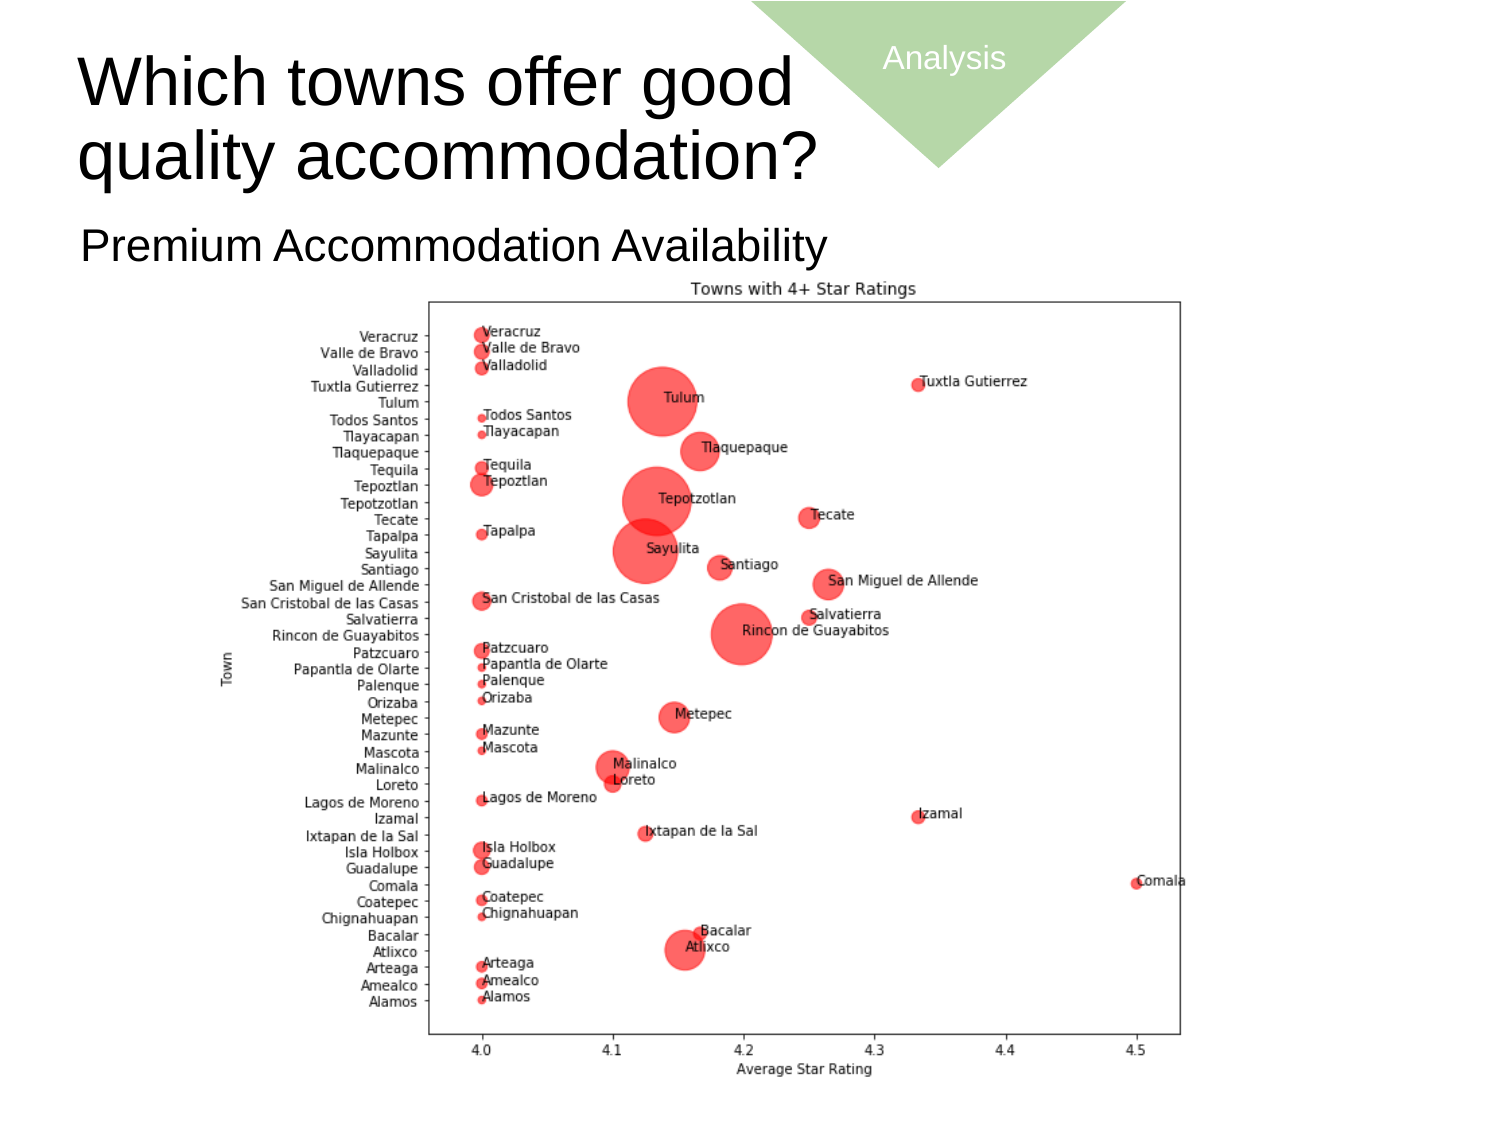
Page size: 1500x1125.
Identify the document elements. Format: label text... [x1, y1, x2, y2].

text_box [751, 1, 1127, 50]
text_box Analysis [806, 21, 1083, 99]
title Premium Accommodation Availability [65, 189, 1303, 305]
text_box [861, 99, 1017, 169]
title Which towns offer good quality accommodation? [62, 26, 968, 215]
picture [213, 271, 1196, 1085]
